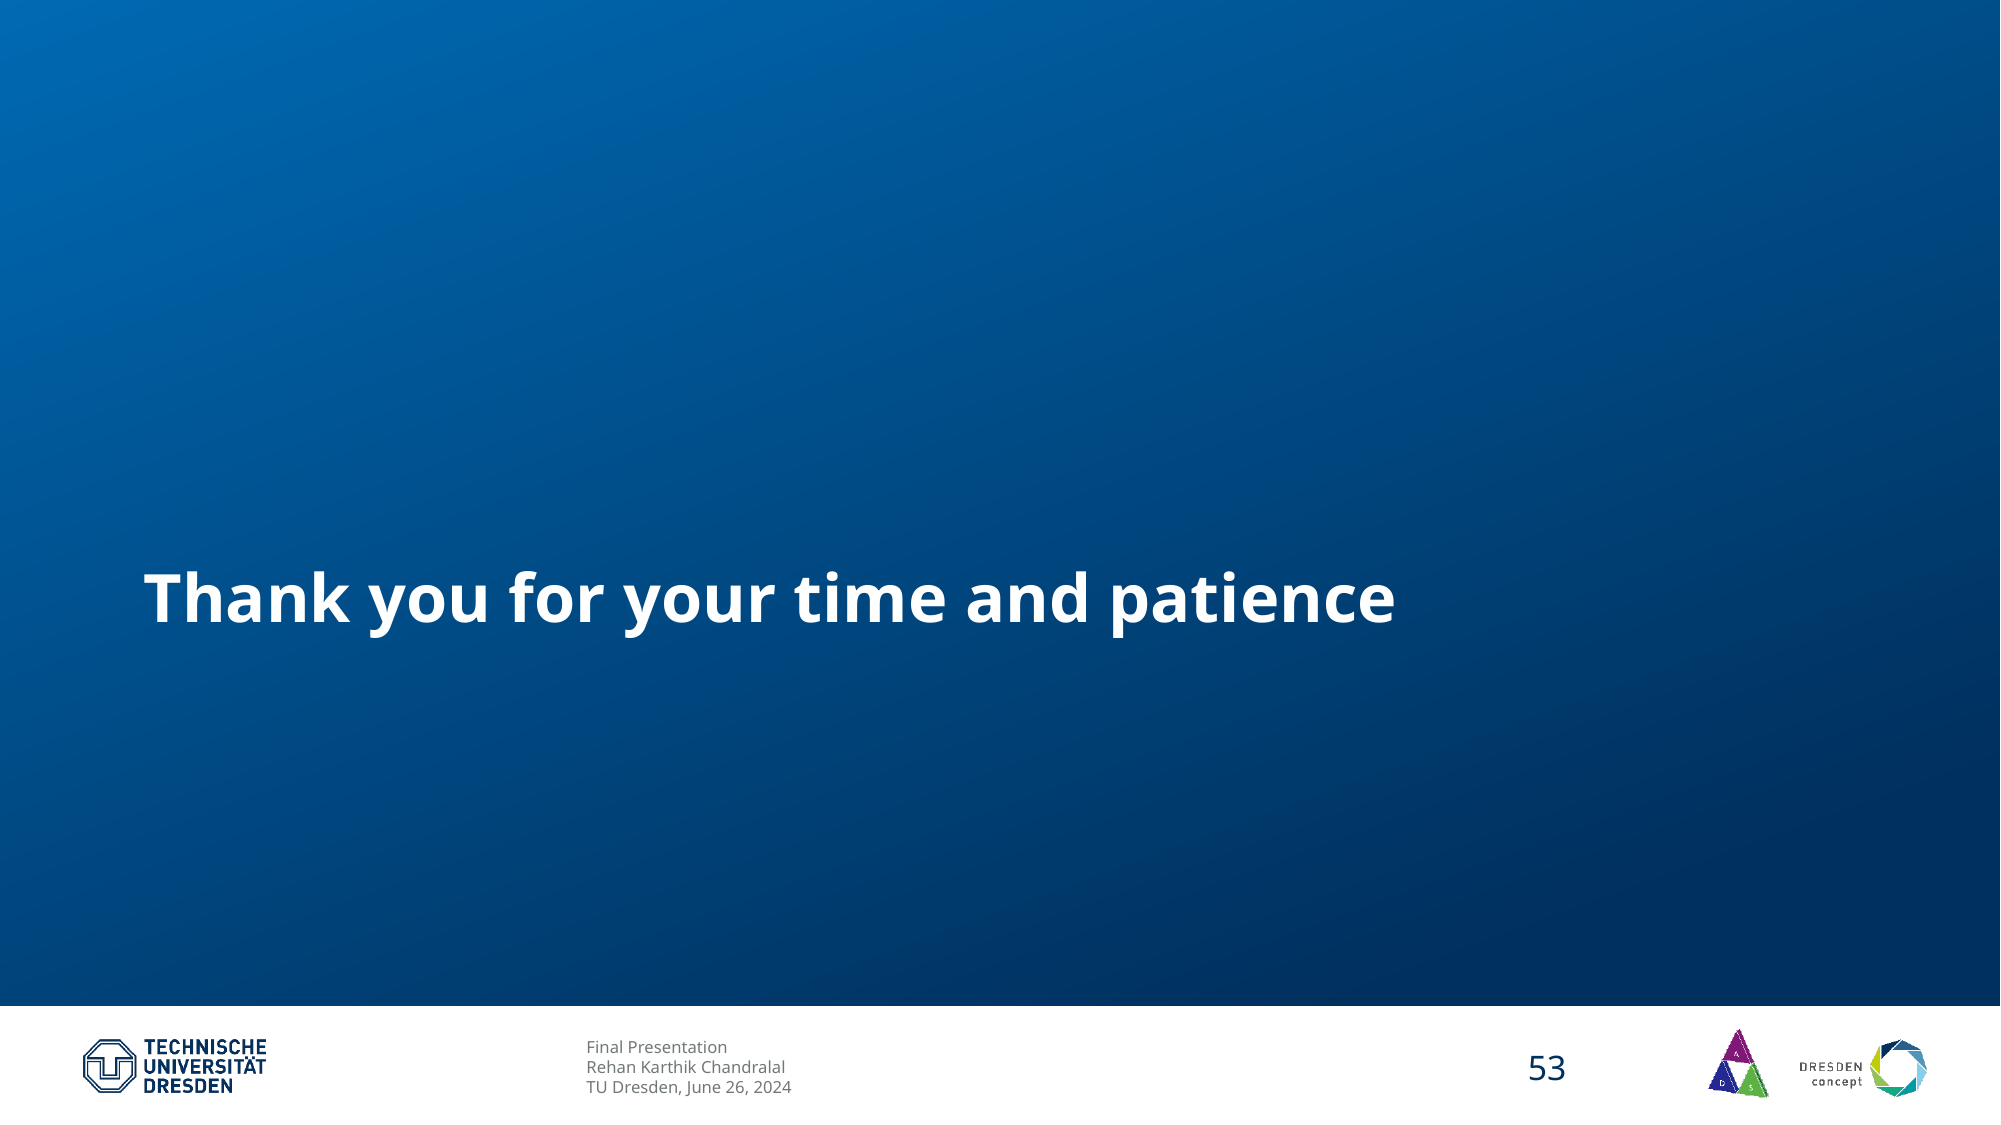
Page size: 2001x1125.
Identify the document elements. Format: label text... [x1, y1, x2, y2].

picture [1800, 1039, 1927, 1097]
title Thank you for your time and patience [143, 555, 1880, 753]
picture [83, 1039, 266, 1093]
picture [1707, 1028, 1769, 1098]
